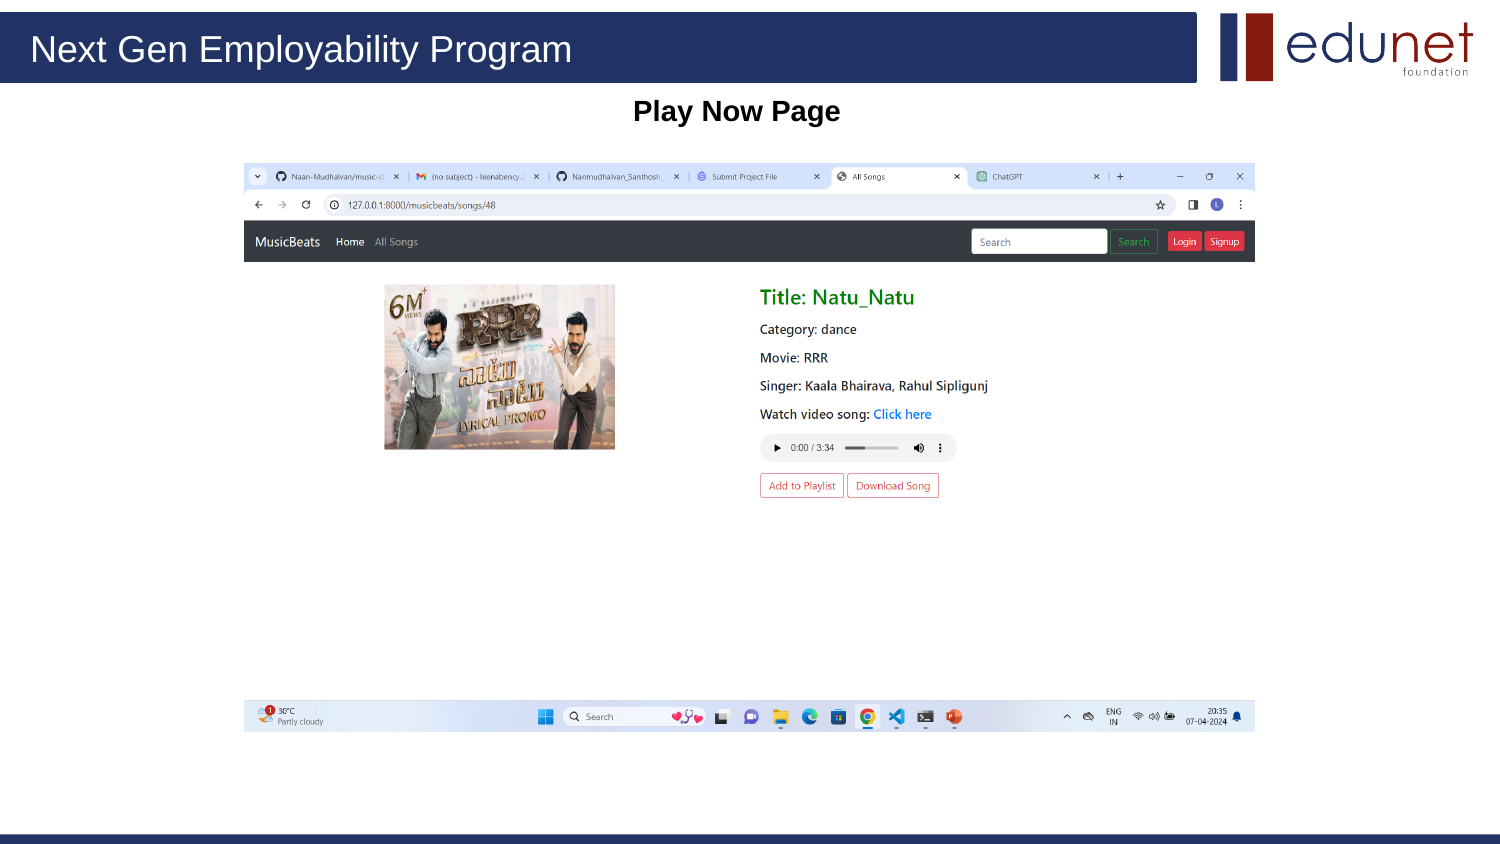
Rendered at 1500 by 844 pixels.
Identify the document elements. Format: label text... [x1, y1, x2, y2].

title Play Now Page [90, 56, 1384, 164]
picture [244, 163, 1256, 732]
picture [1279, 14, 1482, 83]
